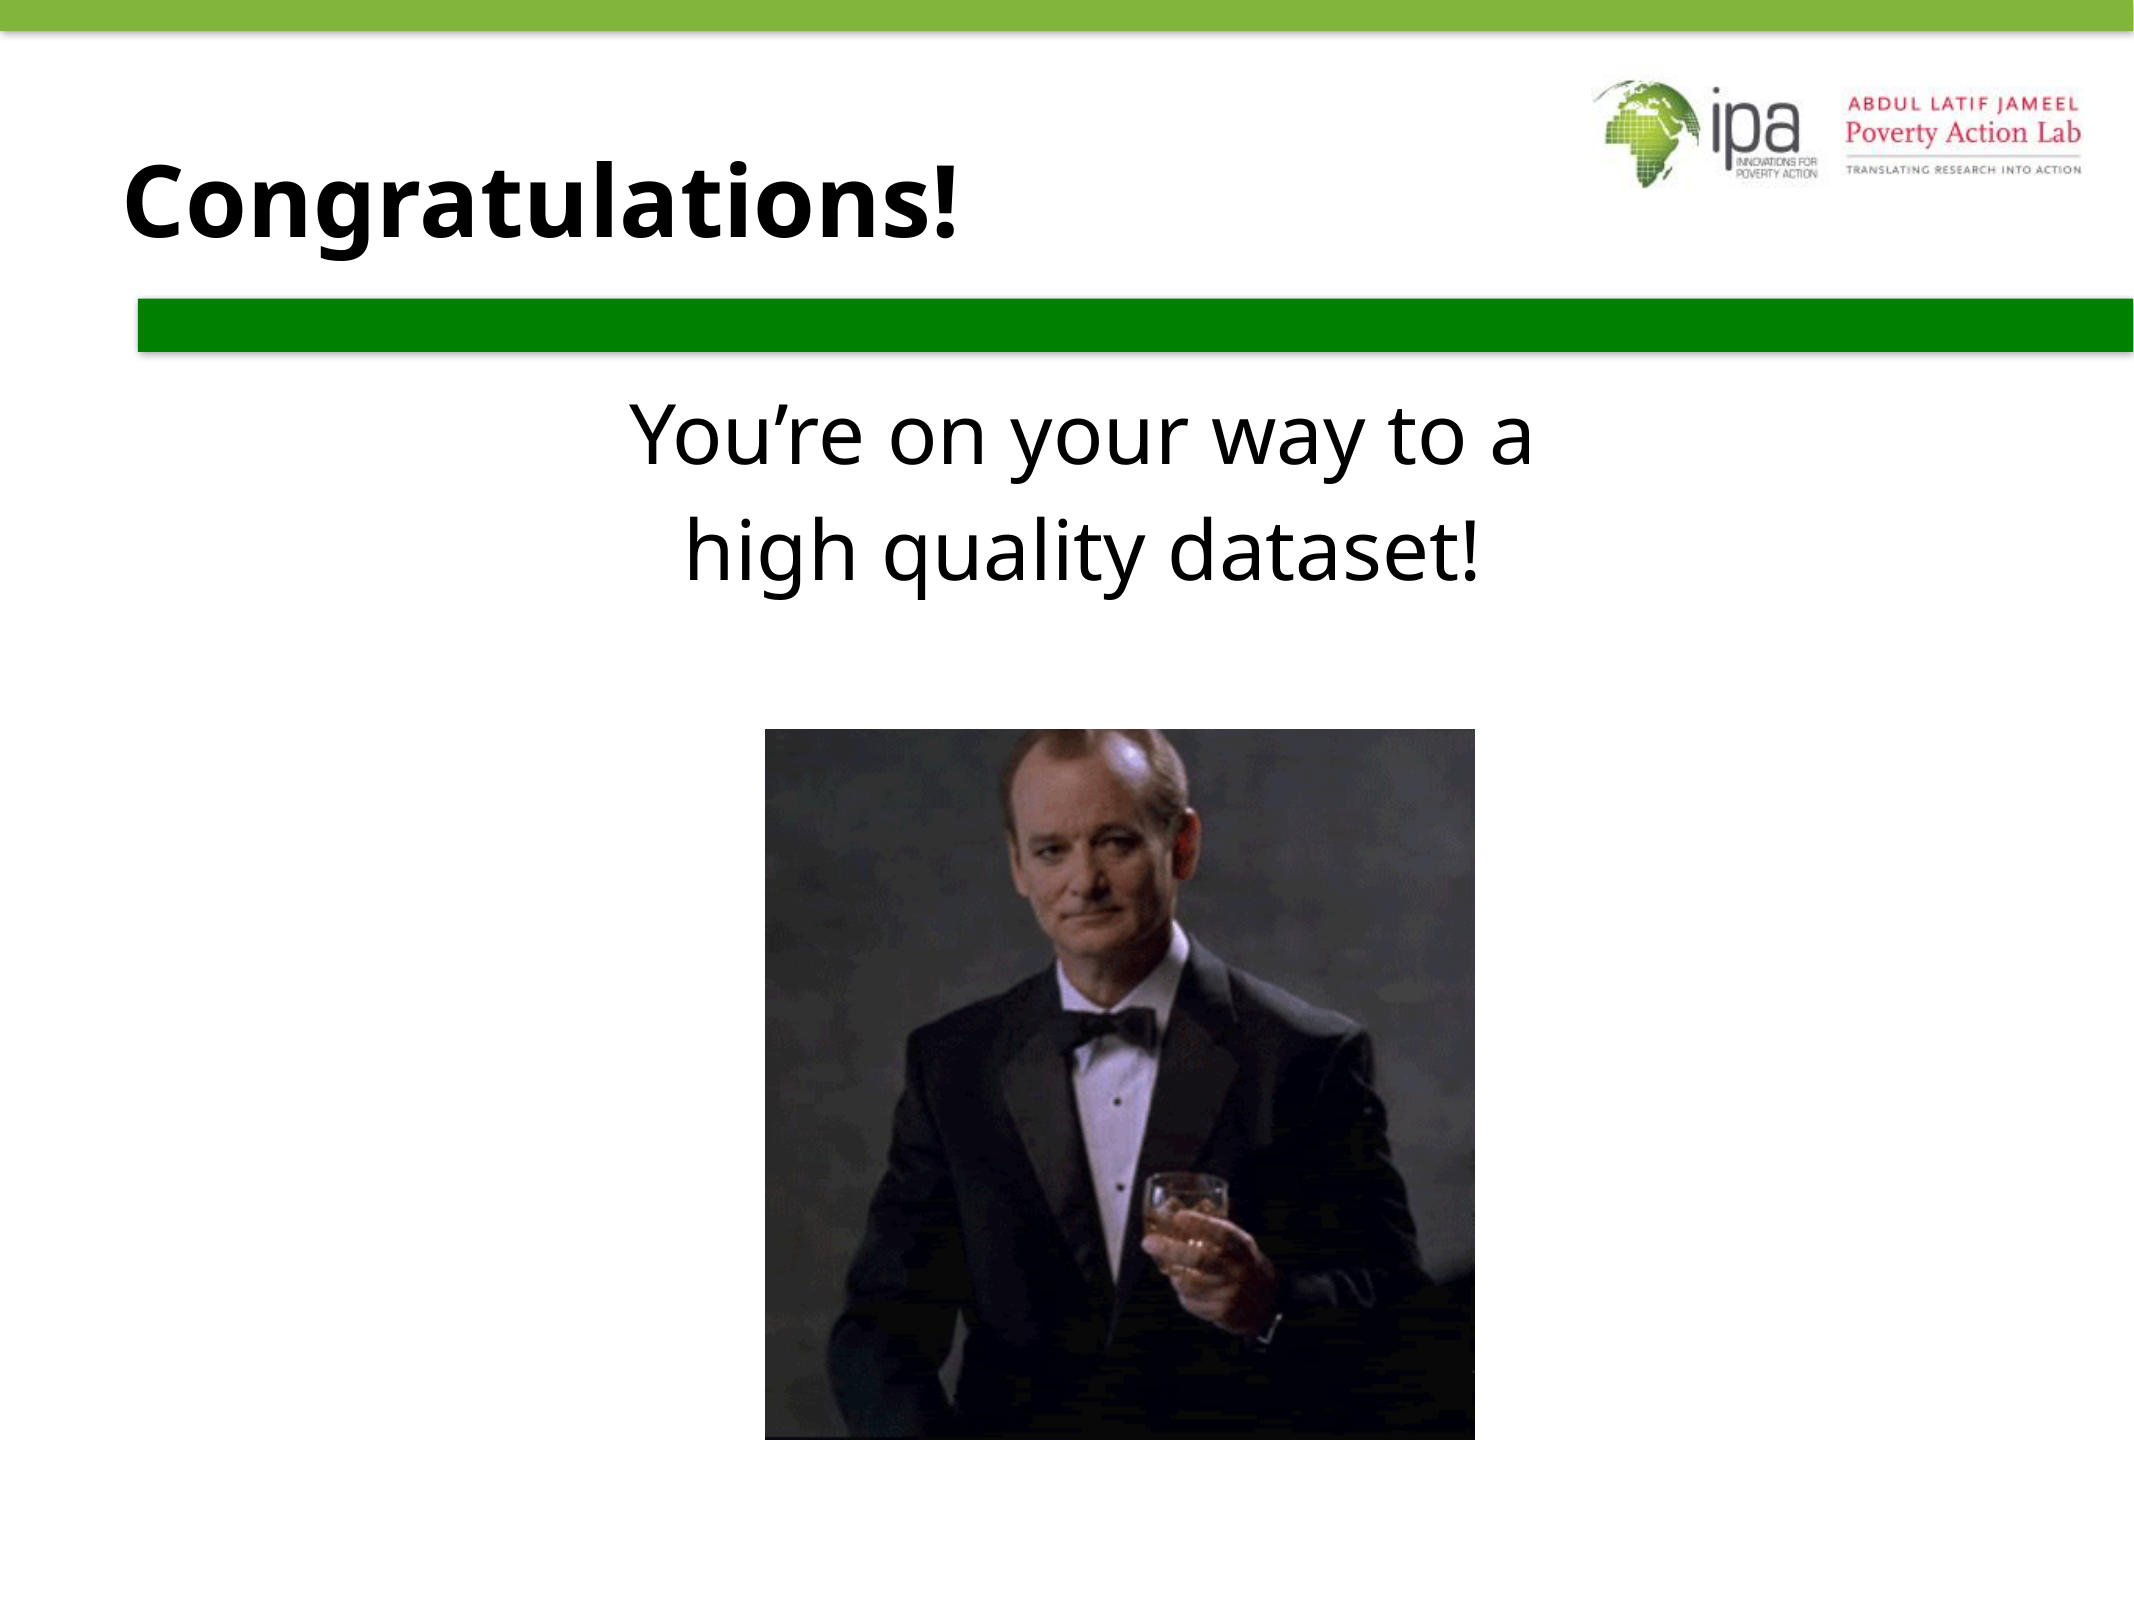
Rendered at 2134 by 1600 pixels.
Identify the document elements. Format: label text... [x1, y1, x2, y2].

picture [1591, 62, 2084, 193]
list You’re on your way to a high quality dataset! [142, 373, 2046, 1423]
title Congratulations! [106, 64, 1692, 331]
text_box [764, 728, 1476, 1441]
